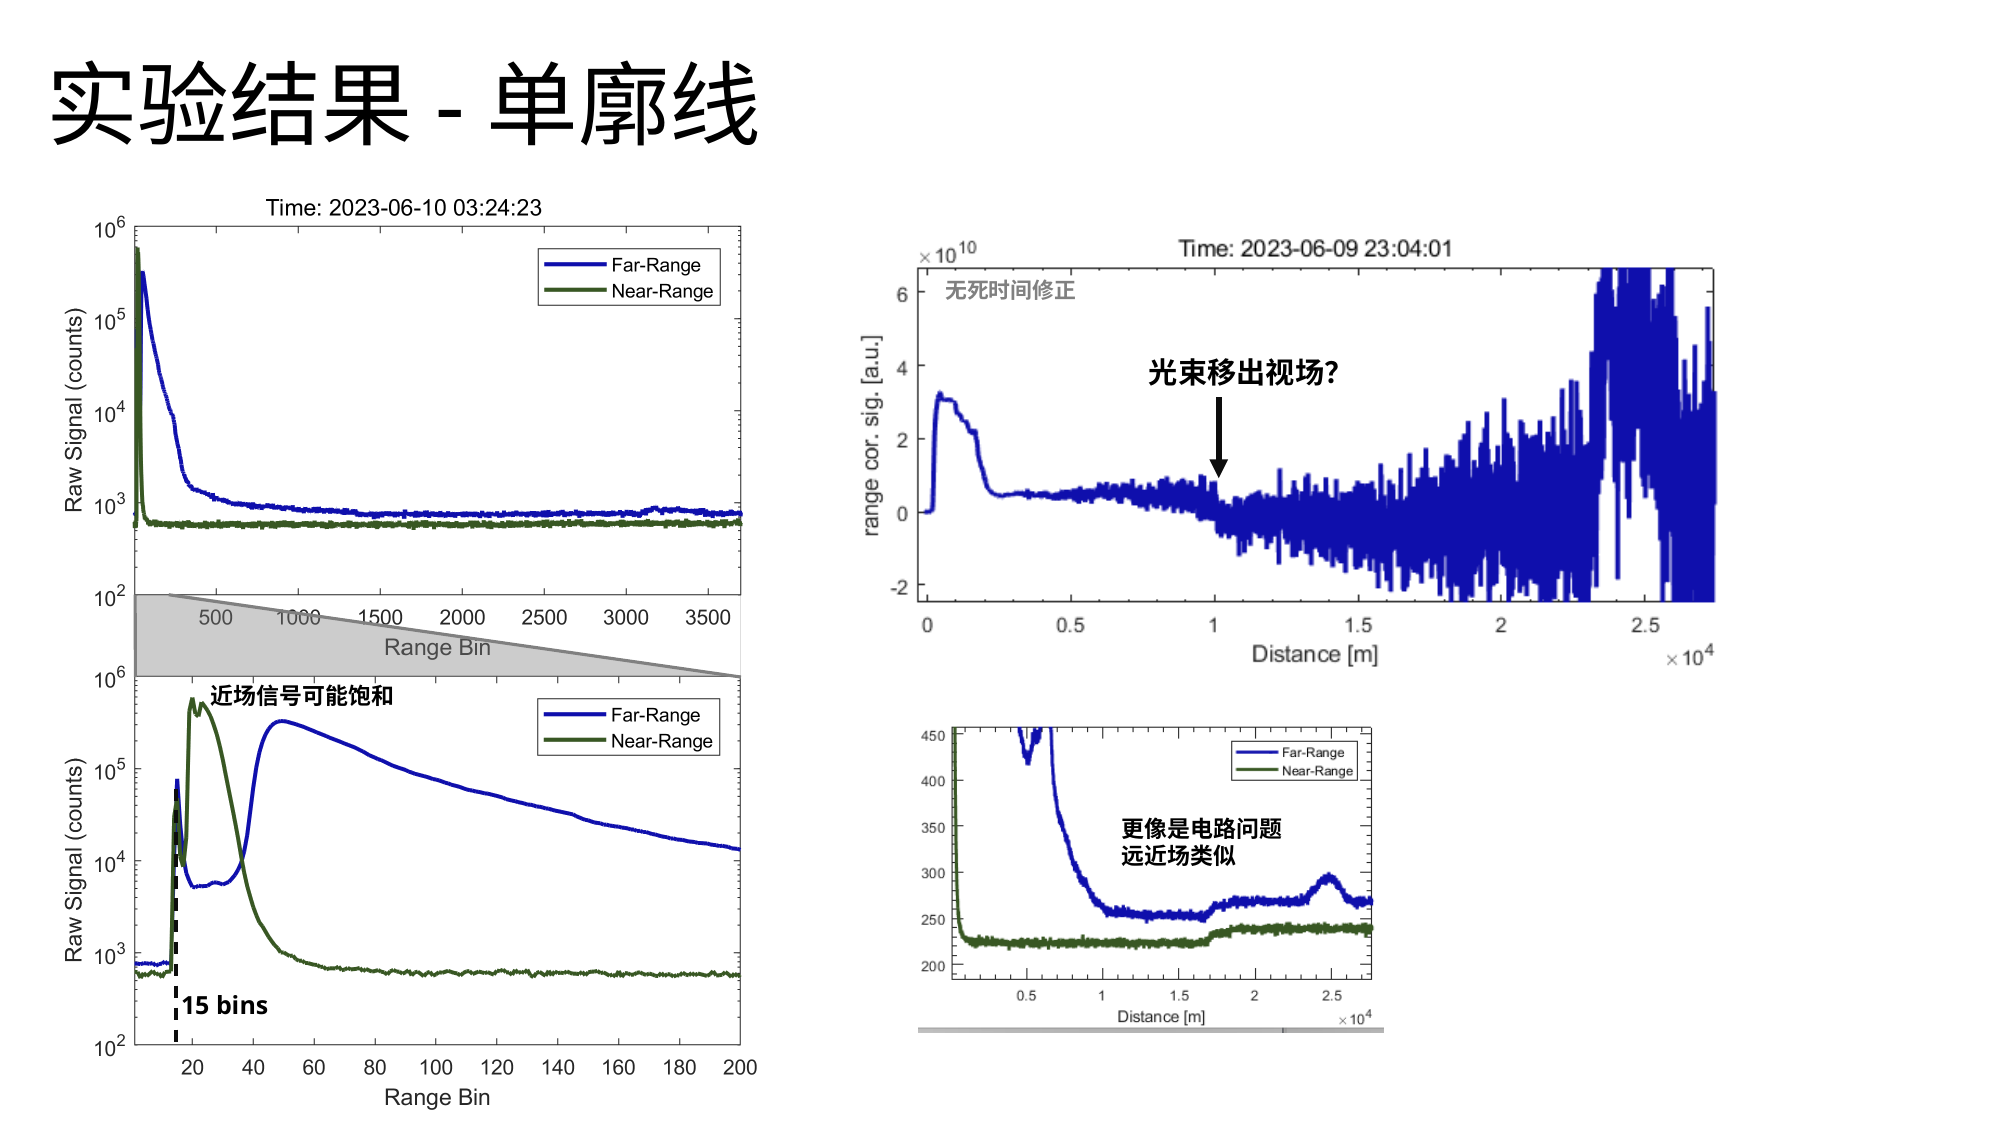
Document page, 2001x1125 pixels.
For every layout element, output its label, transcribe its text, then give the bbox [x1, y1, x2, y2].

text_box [64, 179, 743, 660]
picture [243, 198, 588, 218]
title 实验结果-单廓线 [31, 0, 1757, 218]
picture [846, 238, 1737, 670]
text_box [64, 615, 757, 1110]
picture [918, 717, 1384, 1033]
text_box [168, 594, 742, 678]
